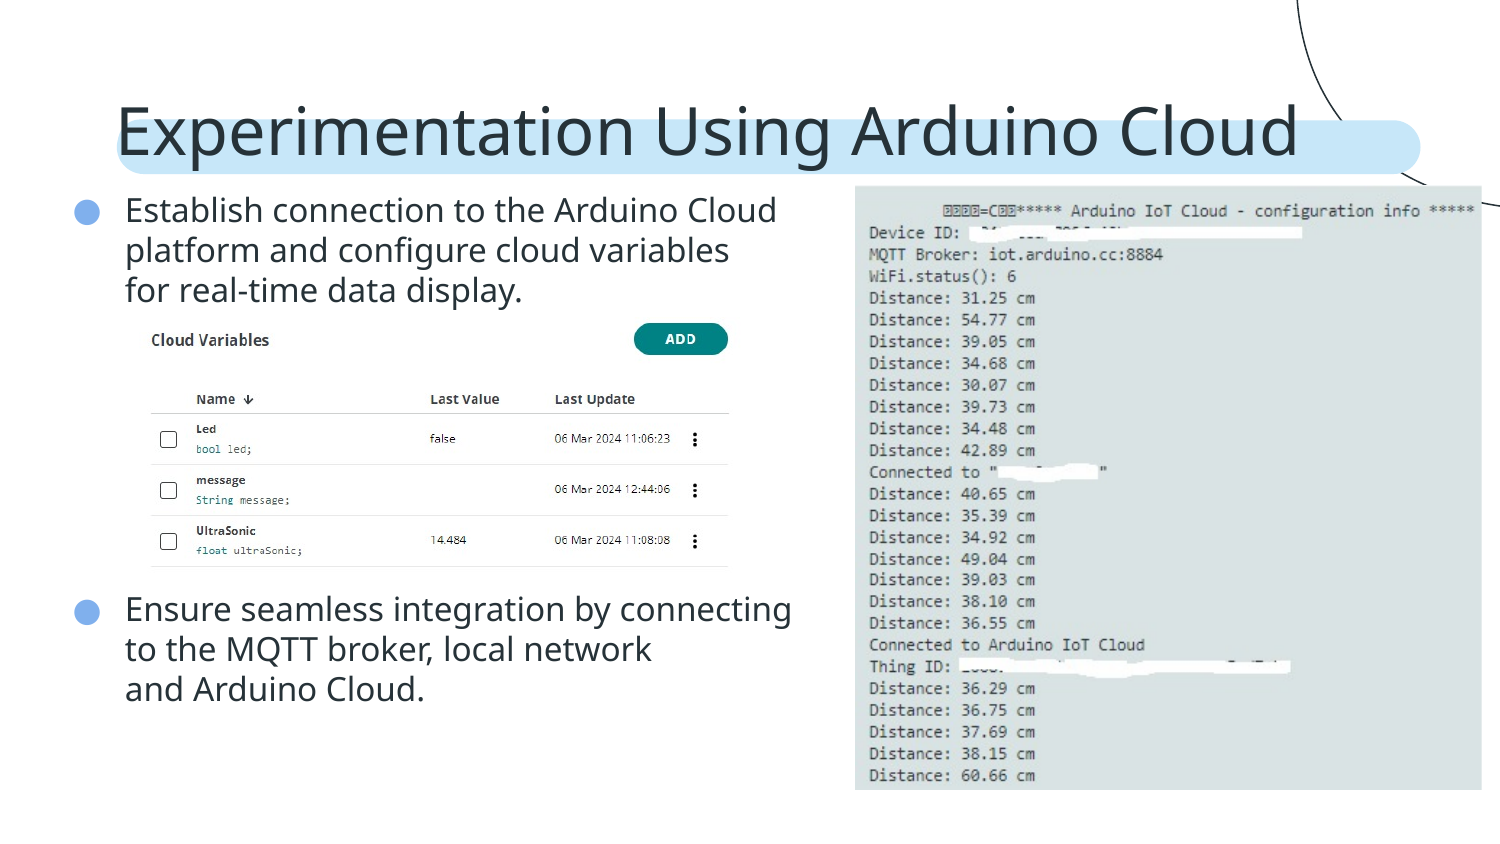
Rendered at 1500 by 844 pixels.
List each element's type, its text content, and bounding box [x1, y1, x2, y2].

text_box Establish connection to the Arduino Cloud platform and configure cloud variables for real-time data display. Ensure seamless integration by connecting to the MQTT broker, local network and Arduino Cloud. [34, 174, 1117, 747]
title Experimentation Using Arduino Cloud [100, 73, 1449, 175]
picture [139, 317, 751, 584]
picture [854, 185, 1482, 790]
